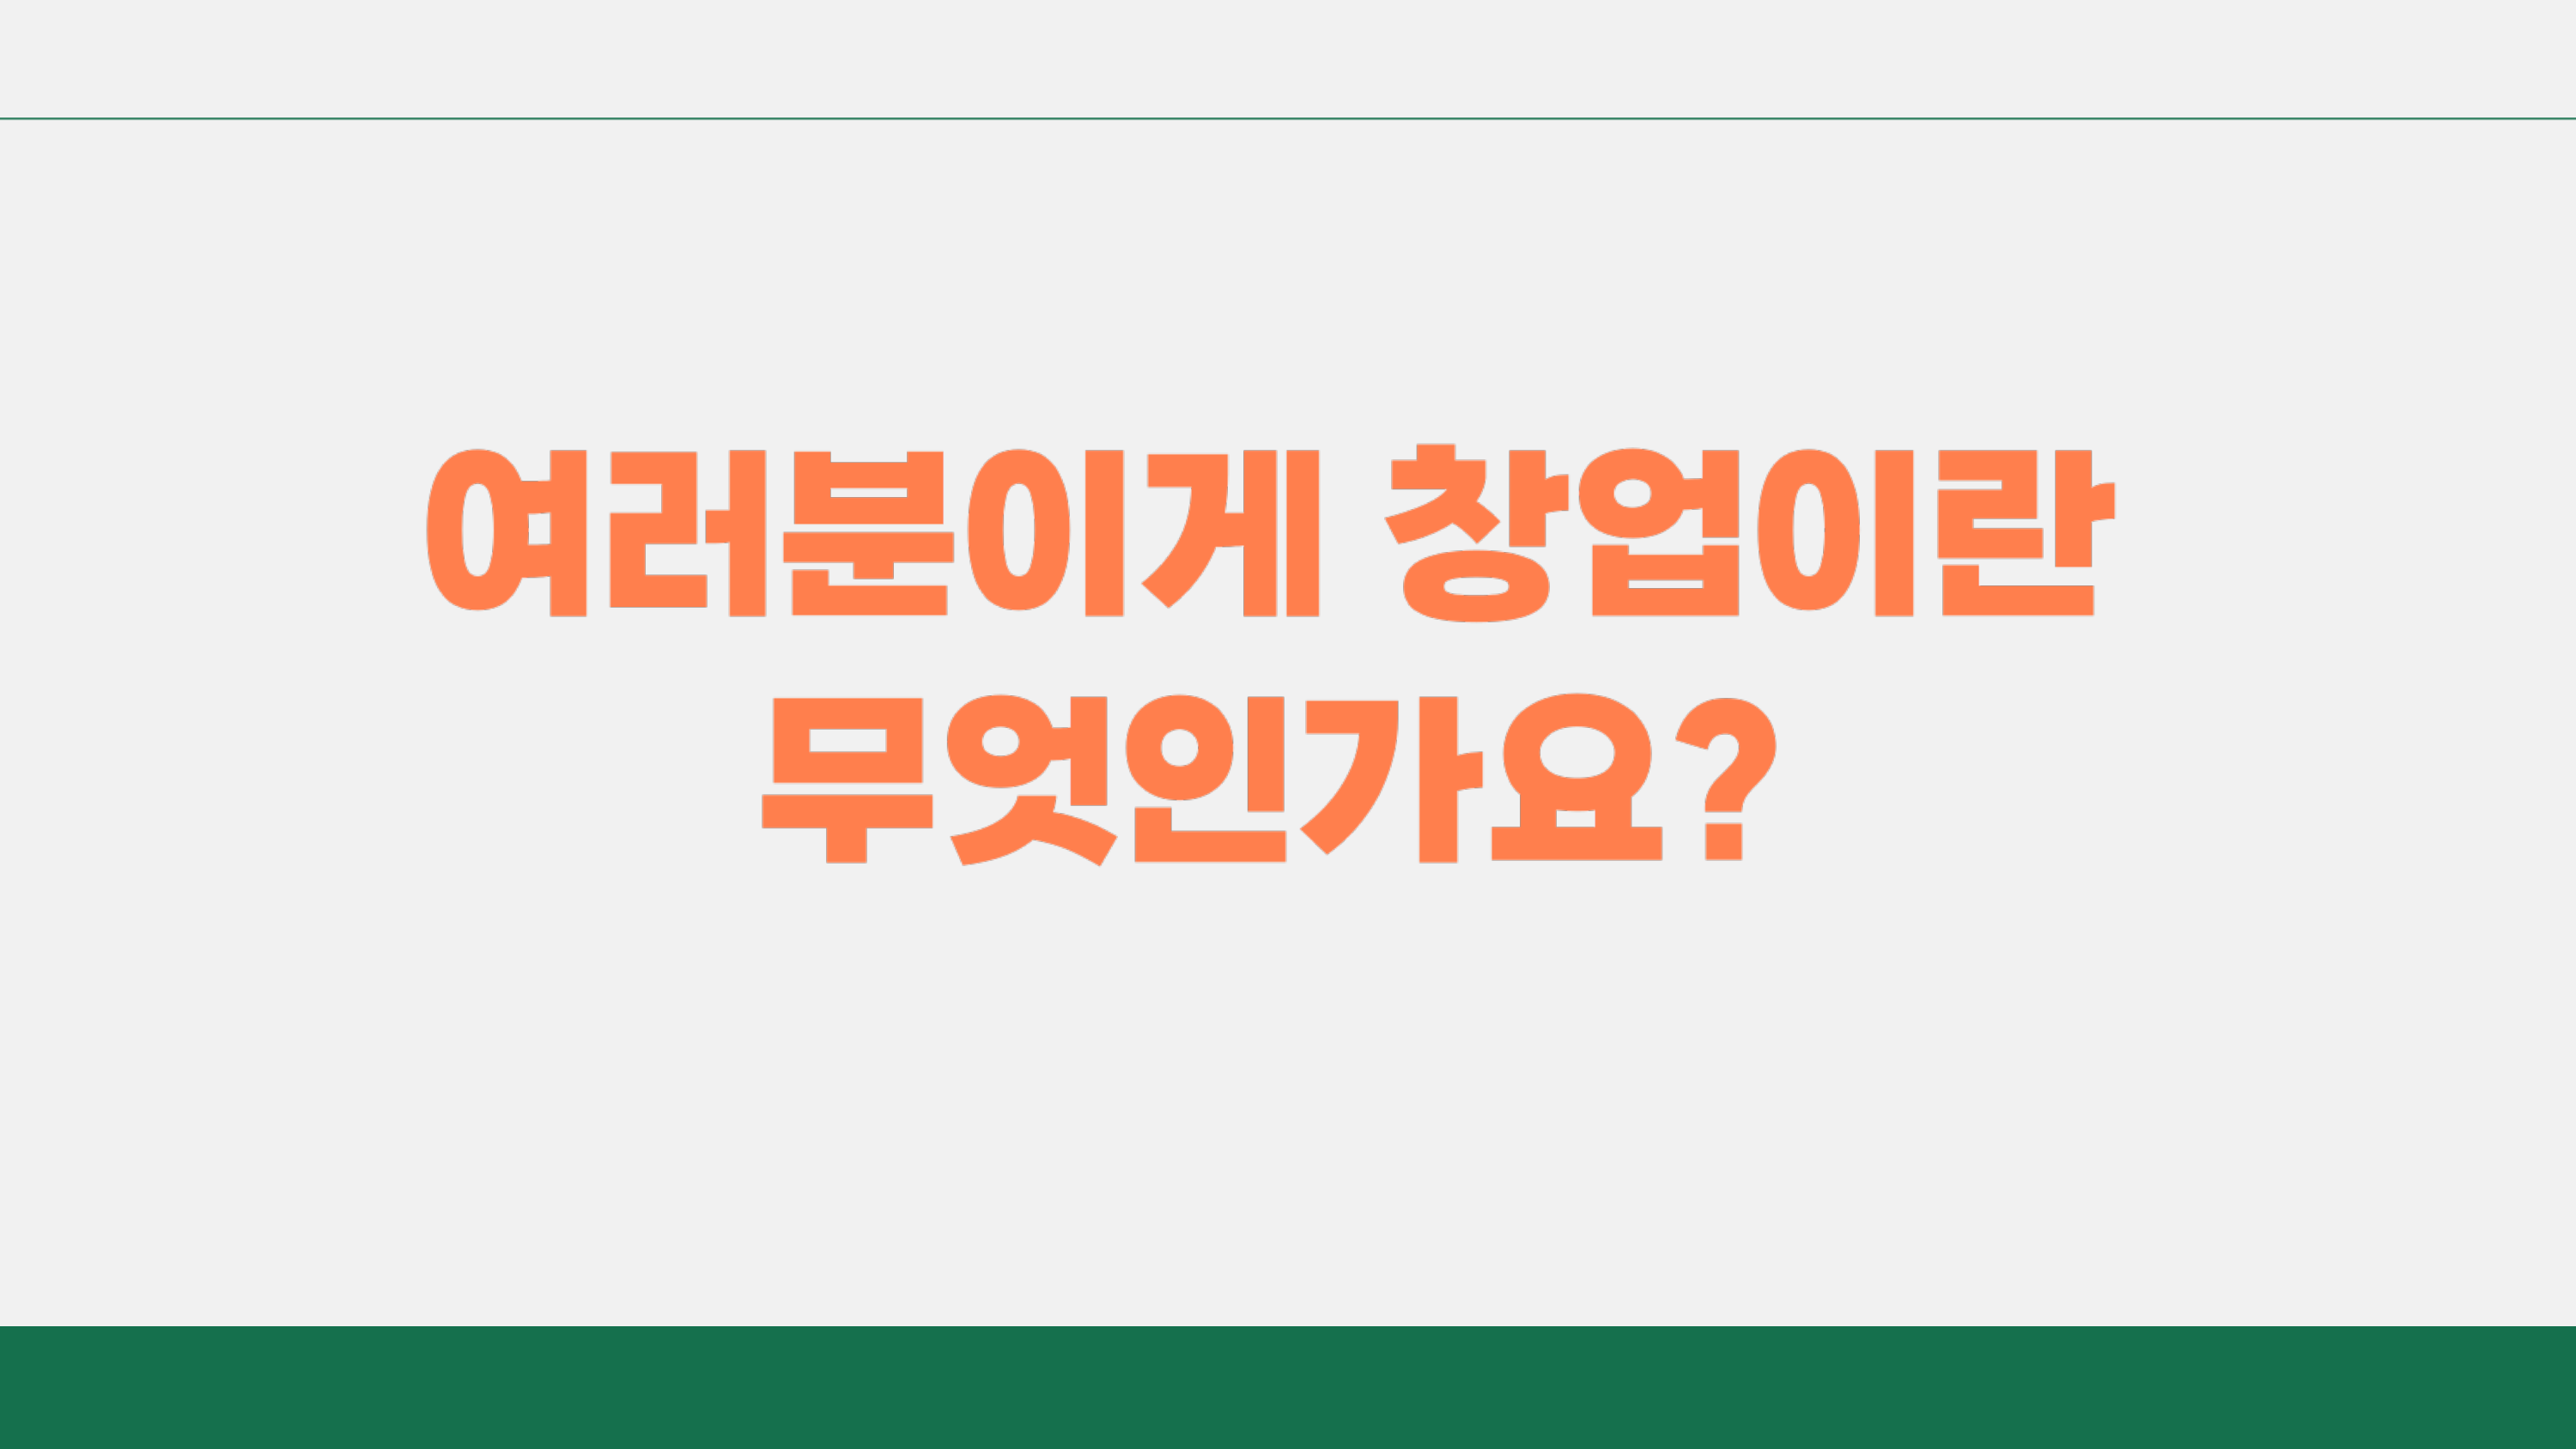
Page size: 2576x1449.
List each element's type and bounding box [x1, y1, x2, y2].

picture [185, 298, 2399, 1091]
picture [0, 1326, 2576, 1449]
